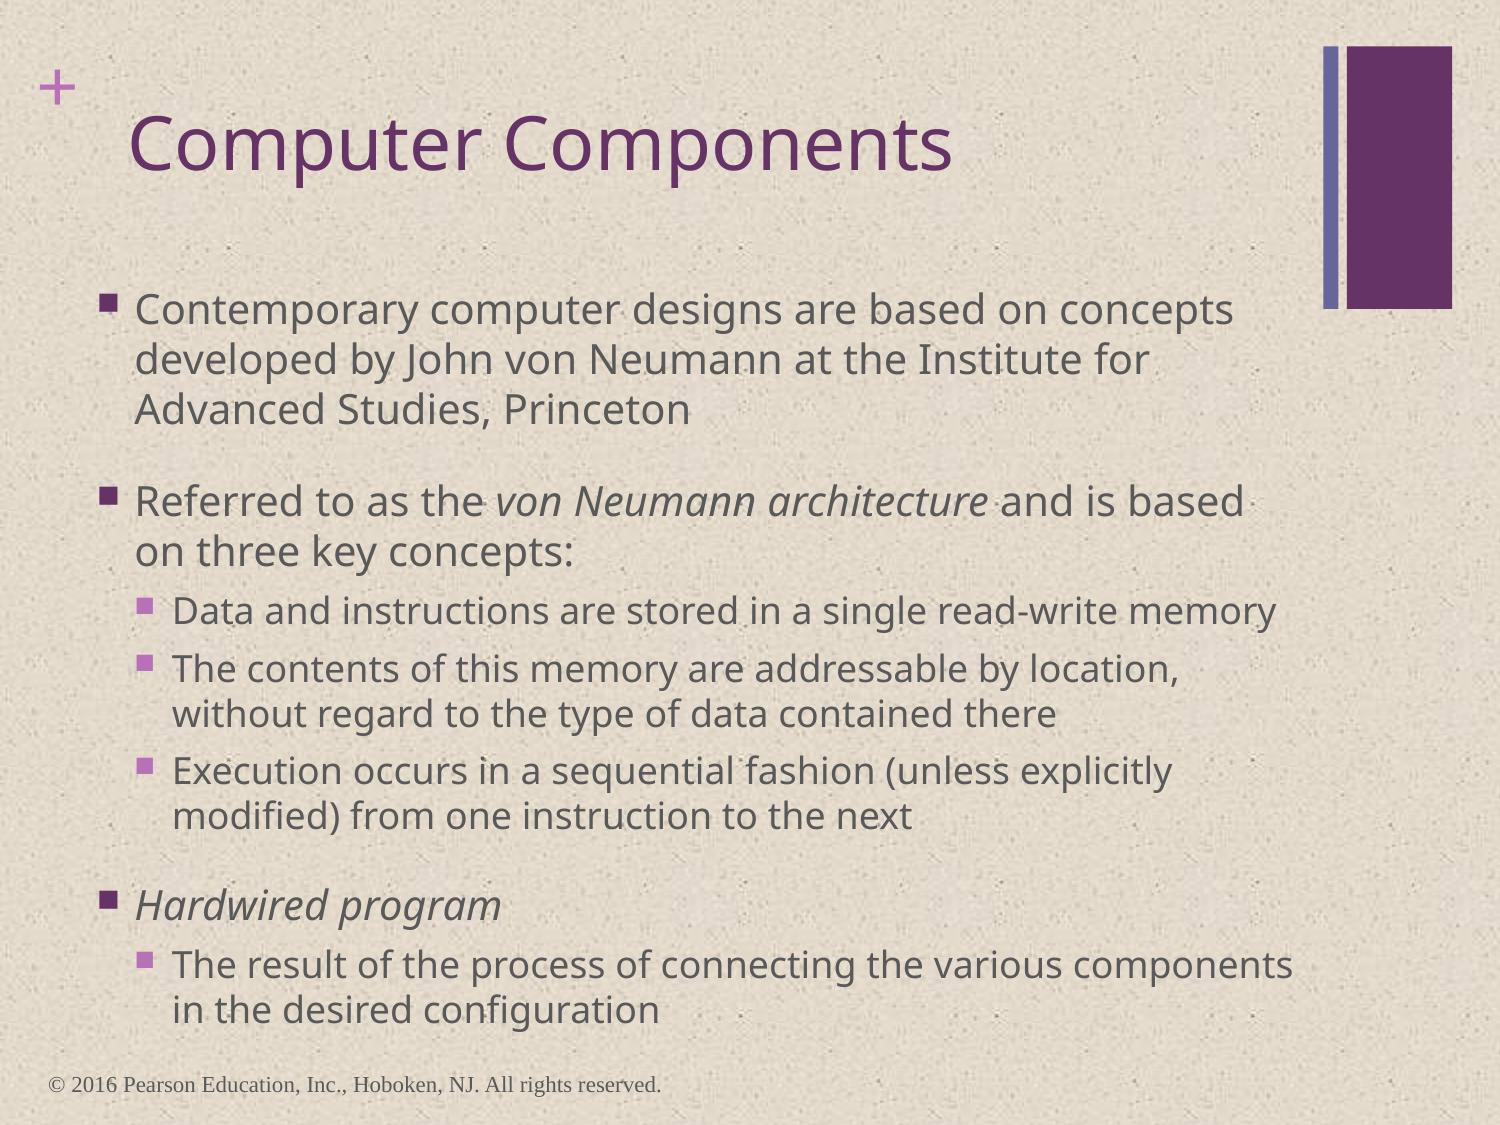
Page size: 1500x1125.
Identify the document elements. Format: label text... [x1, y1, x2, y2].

list Contemporary computer designs are based on concepts developed by John von Neumann at the Institute for Advanced Studies, Princeton Referred to as the von Neumann architecture and is based on three key concepts: Data and instructions are stored in a single read-write memory The contents of this memory are addressable by location, without regard to the type of data contained there Execution occurs in a sequential fashion (unless explicitly modified) from one instruction to the next Hardwired program The result of the process of connecting the various components in the desired configuration [81, 275, 1322, 1050]
title Computer Components [112, 87, 1353, 271]
picture [0, 0, 1500, 1125]
footer © 2016 Pearson Education, Inc., Hoboken, NJ. All rights reserved. [33, 1053, 1038, 1114]
